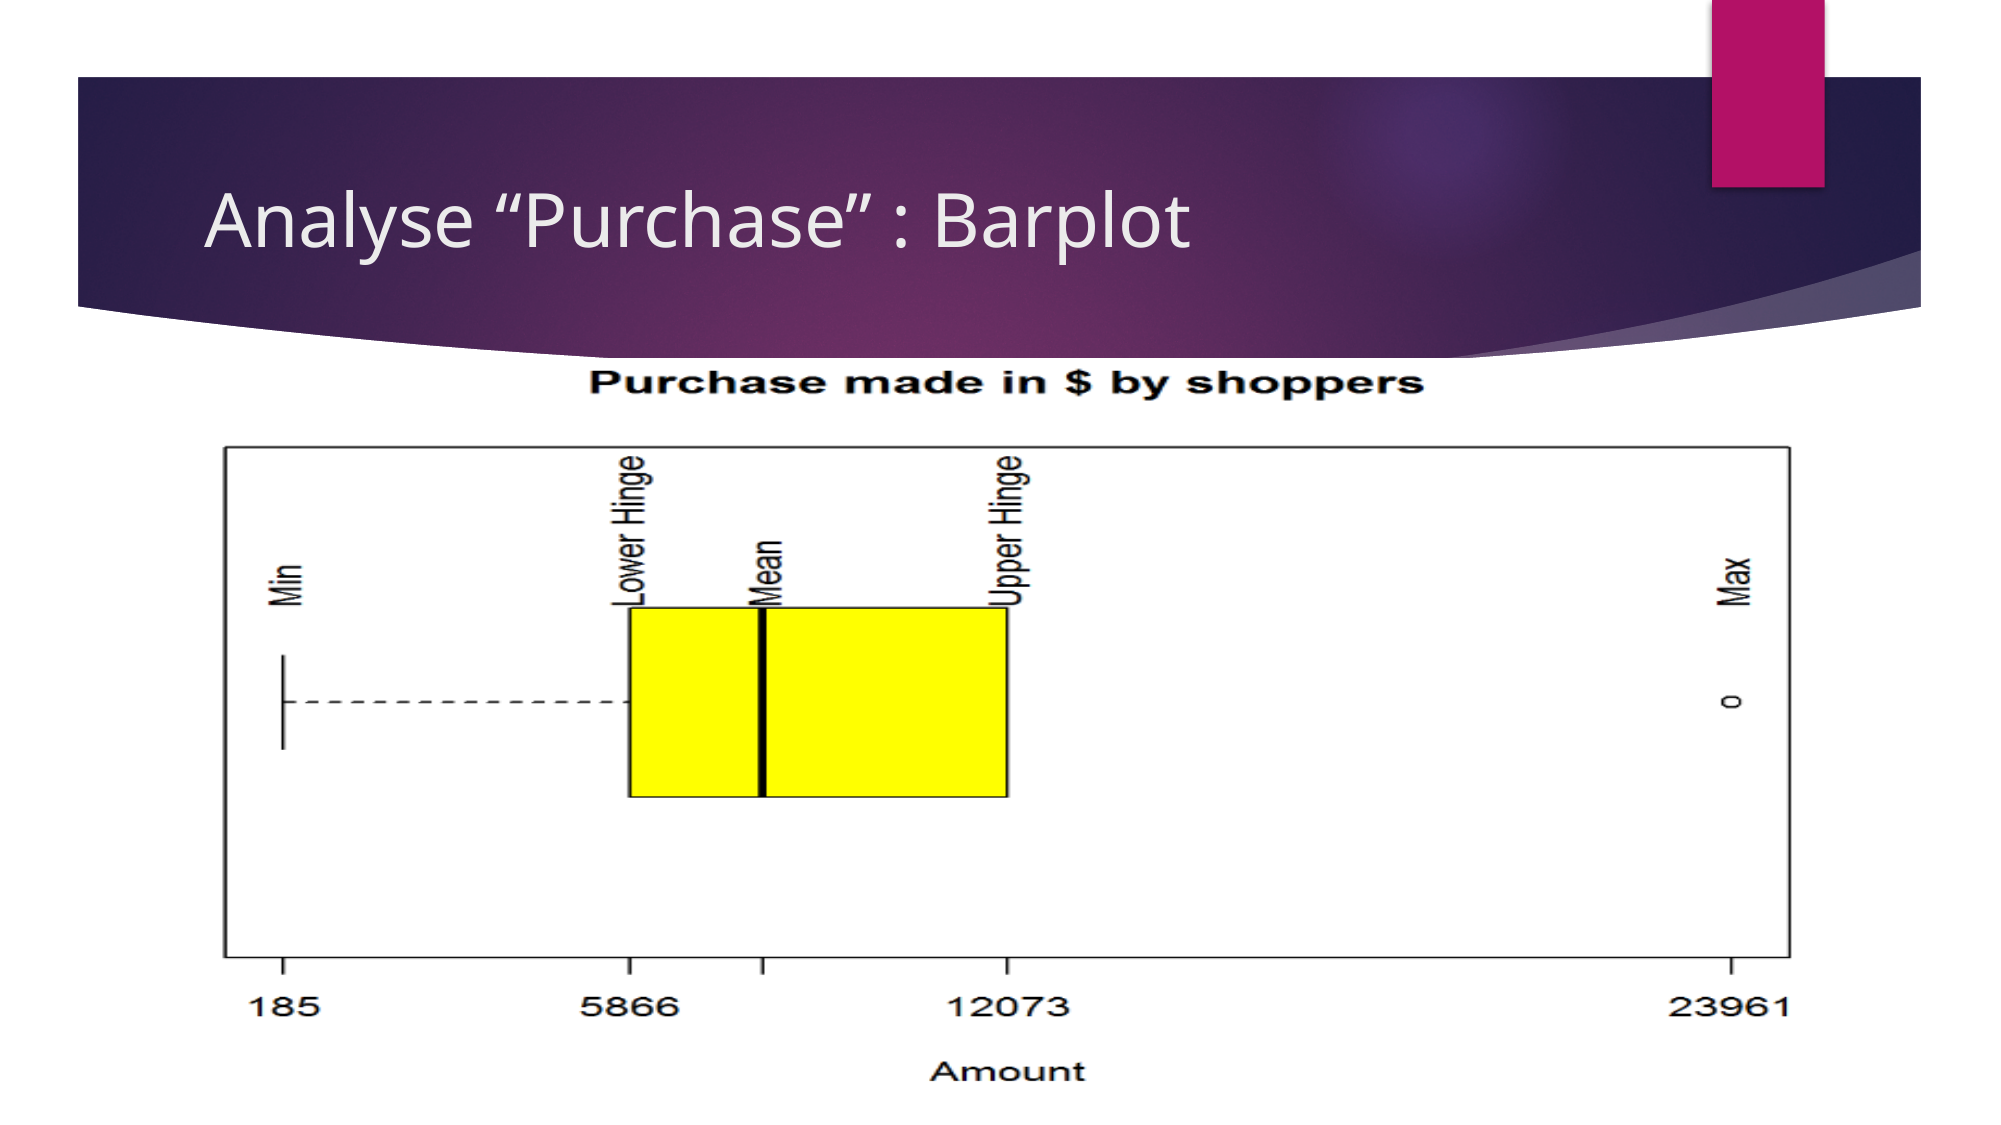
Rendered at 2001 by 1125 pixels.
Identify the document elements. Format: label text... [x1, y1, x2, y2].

picture [79, 78, 1920, 1098]
title Analyse “Purchase” : Barplot [189, 159, 1627, 276]
